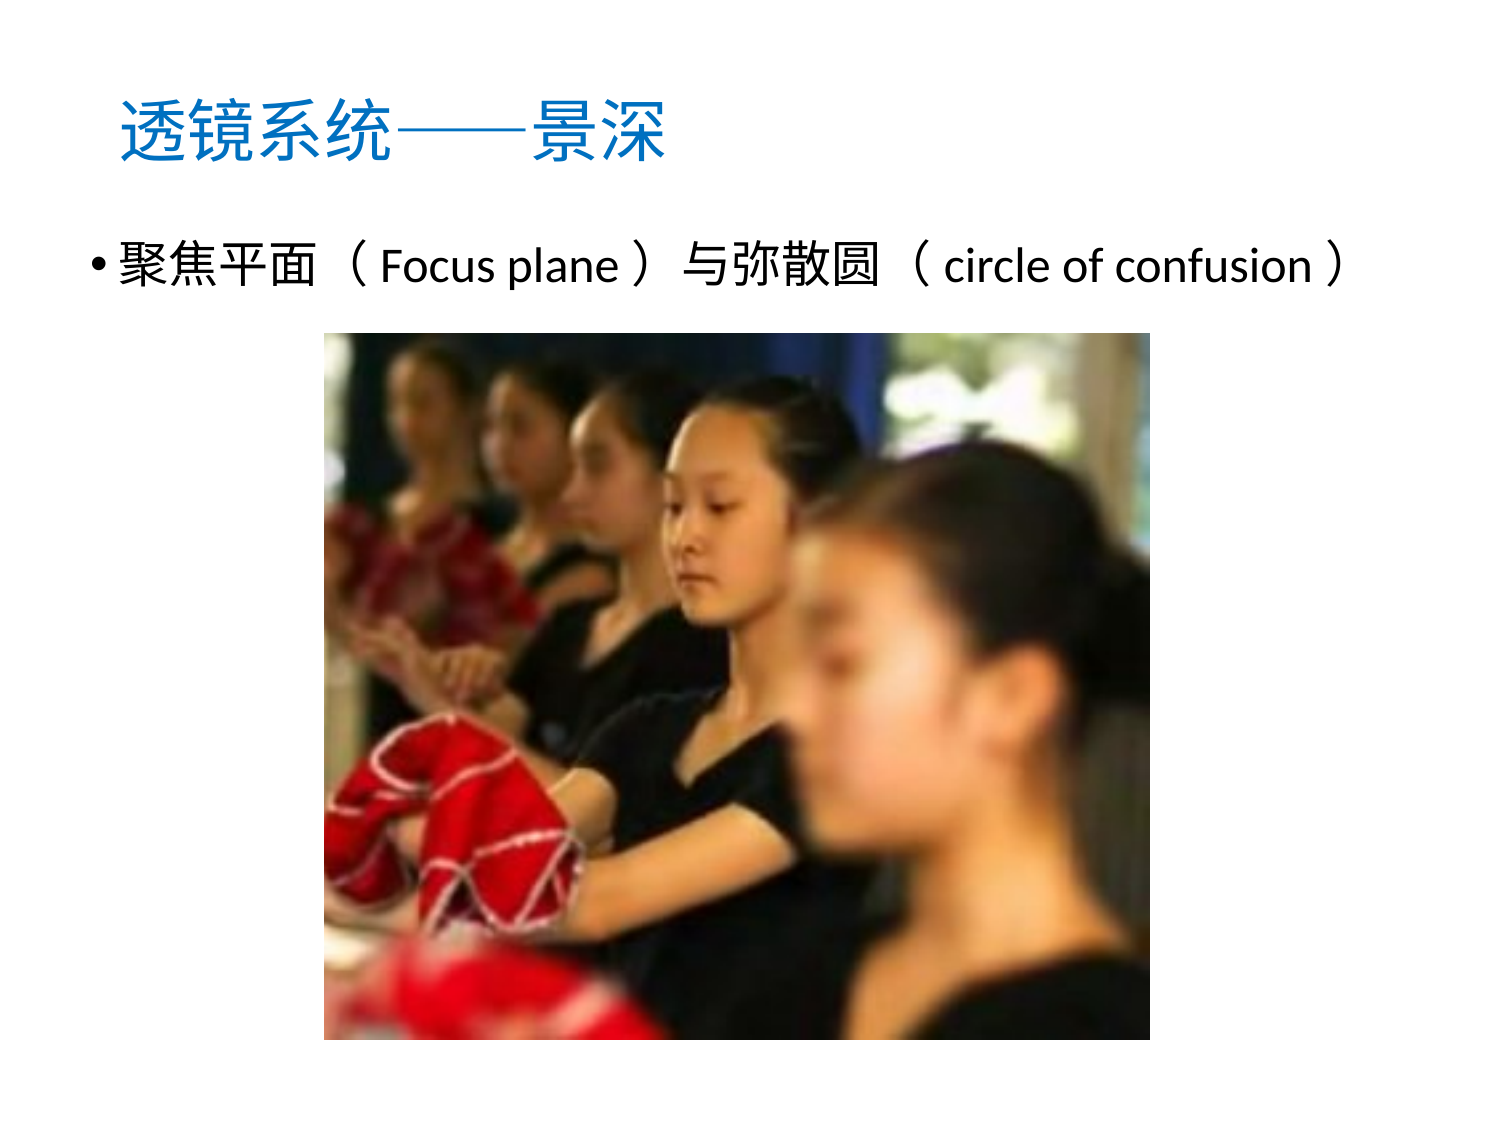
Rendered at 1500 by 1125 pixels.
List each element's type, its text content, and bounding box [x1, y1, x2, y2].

title 透镜系统——景深 [103, 59, 1397, 209]
picture [324, 333, 1150, 1040]
text_box 聚焦平面（Focus plane）与弥散圆（circle of confusion） [74, 231, 1425, 327]
